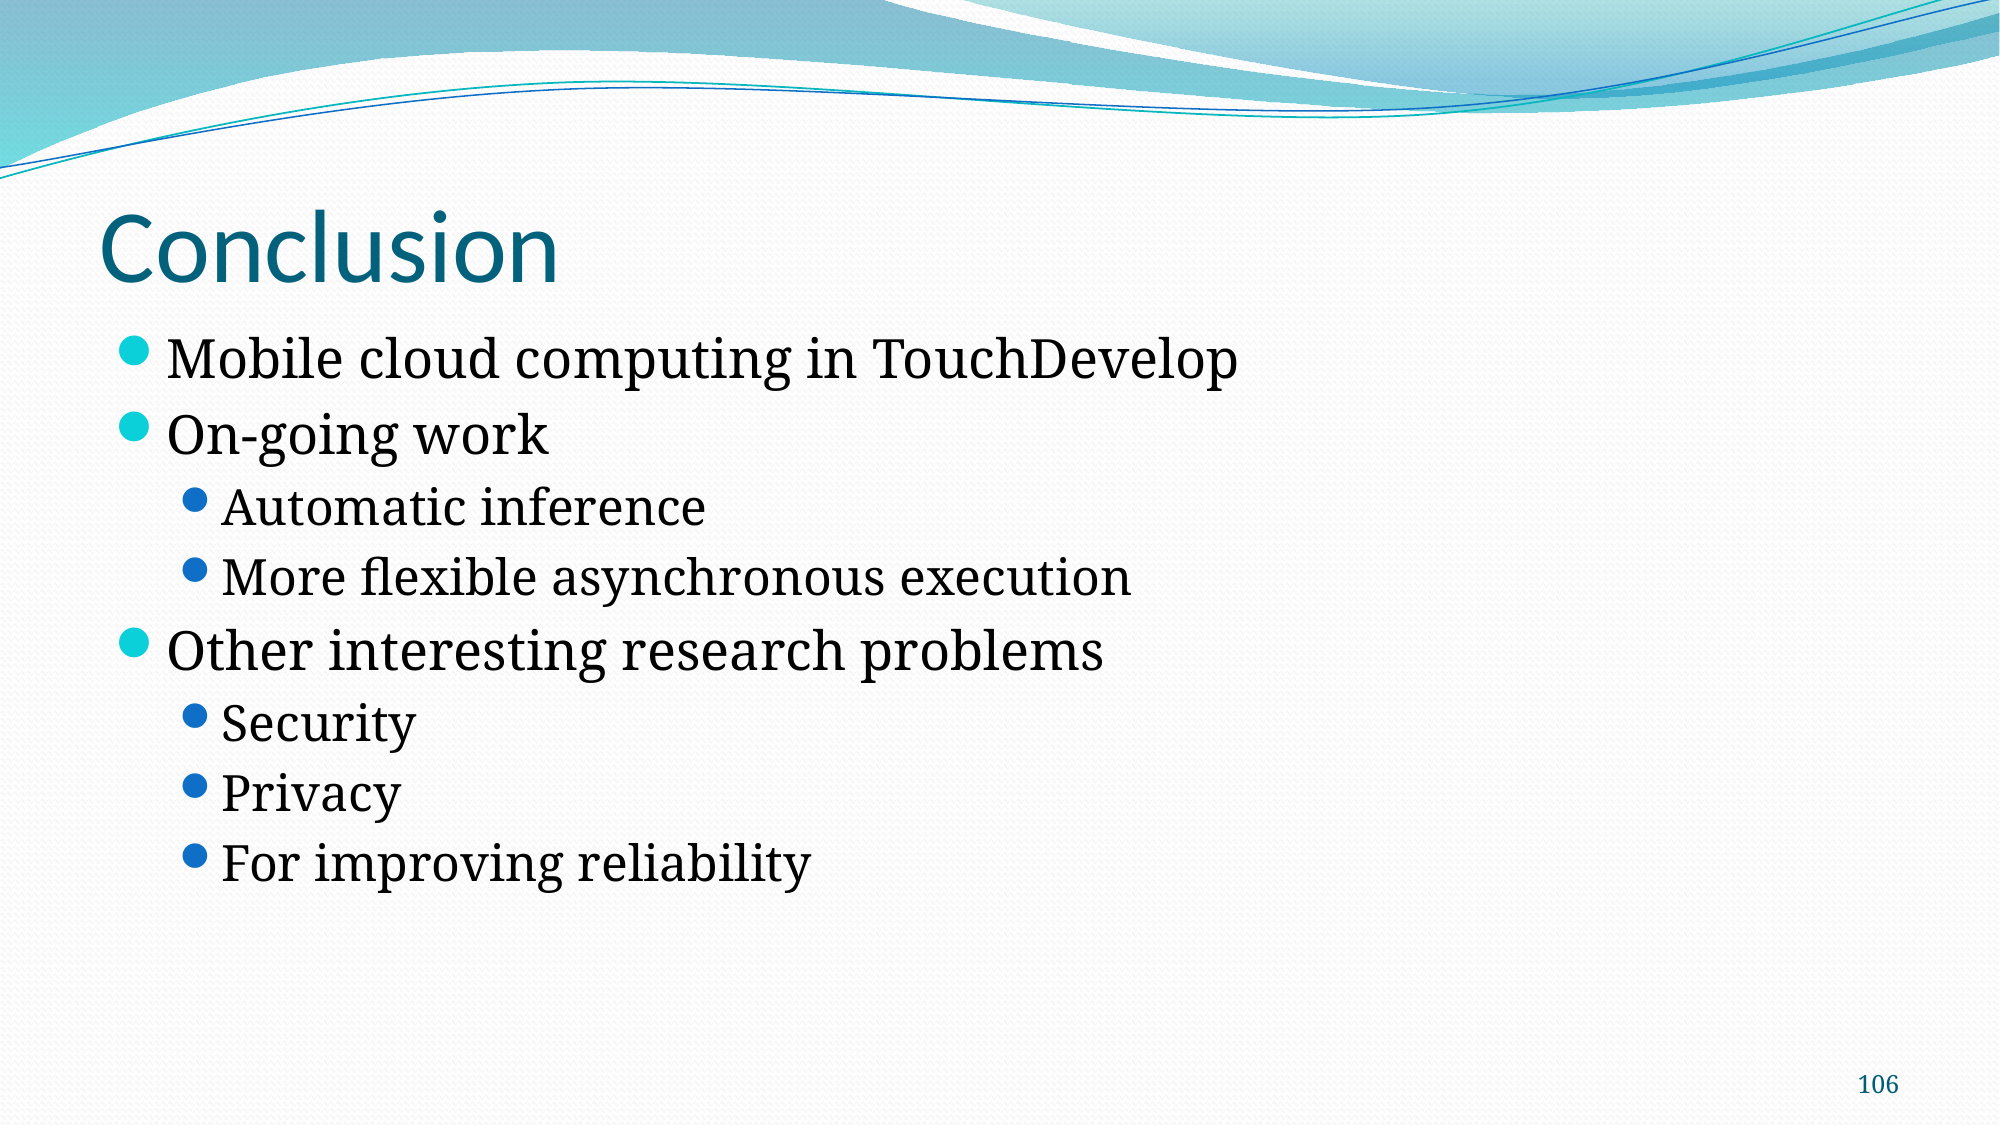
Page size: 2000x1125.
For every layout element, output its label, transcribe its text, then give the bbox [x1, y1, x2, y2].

slide_number 106 [1732, 1042, 1900, 1103]
list Mobile cloud computing in TouchDevelop On-going work Automatic inference More flexible asynchronous execution Other interesting research problems Security Privacy For improving reliability [99, 317, 1900, 1038]
title Conclusion [99, 115, 1900, 303]
